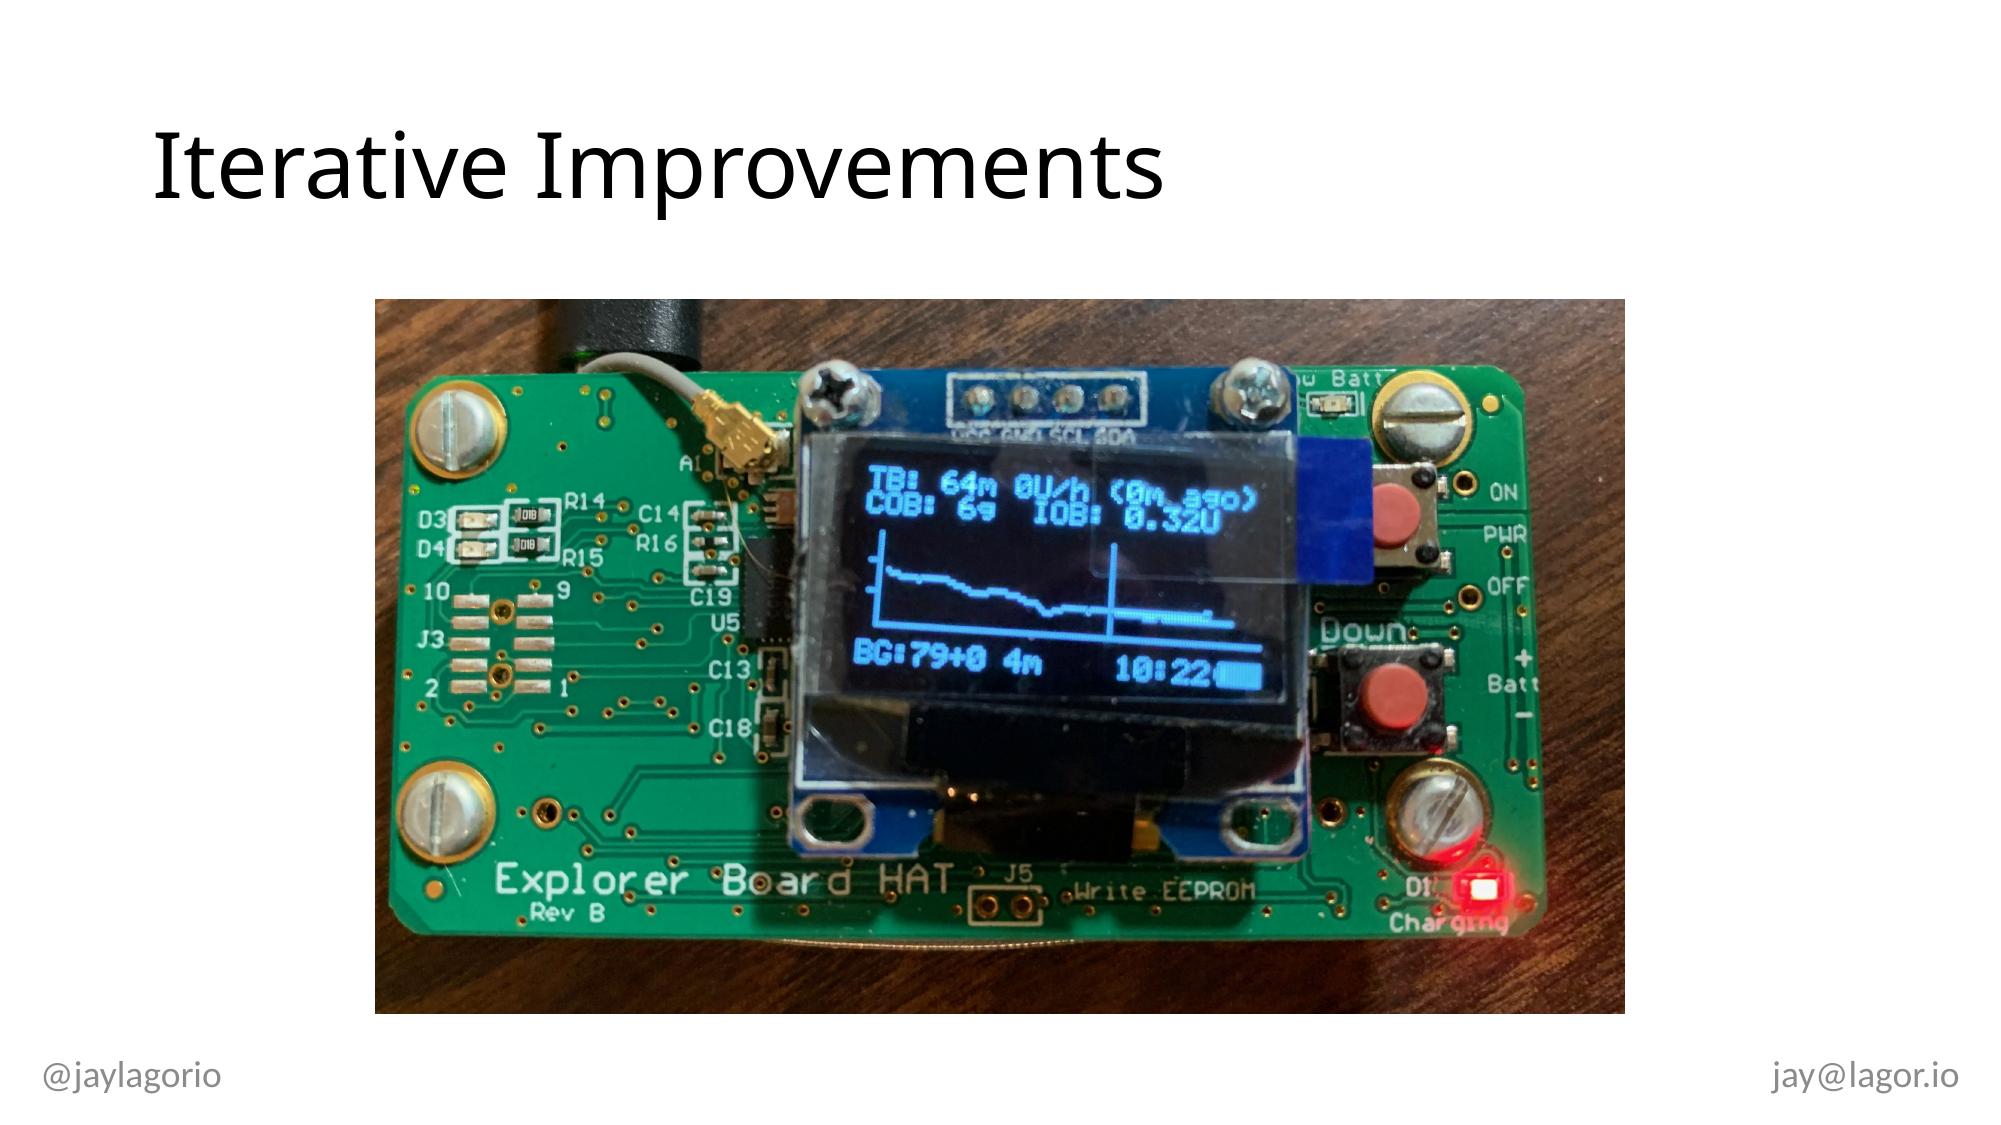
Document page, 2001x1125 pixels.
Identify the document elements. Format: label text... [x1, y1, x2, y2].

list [375, 299, 1625, 1014]
title Iterative Improvements [137, 59, 1863, 278]
